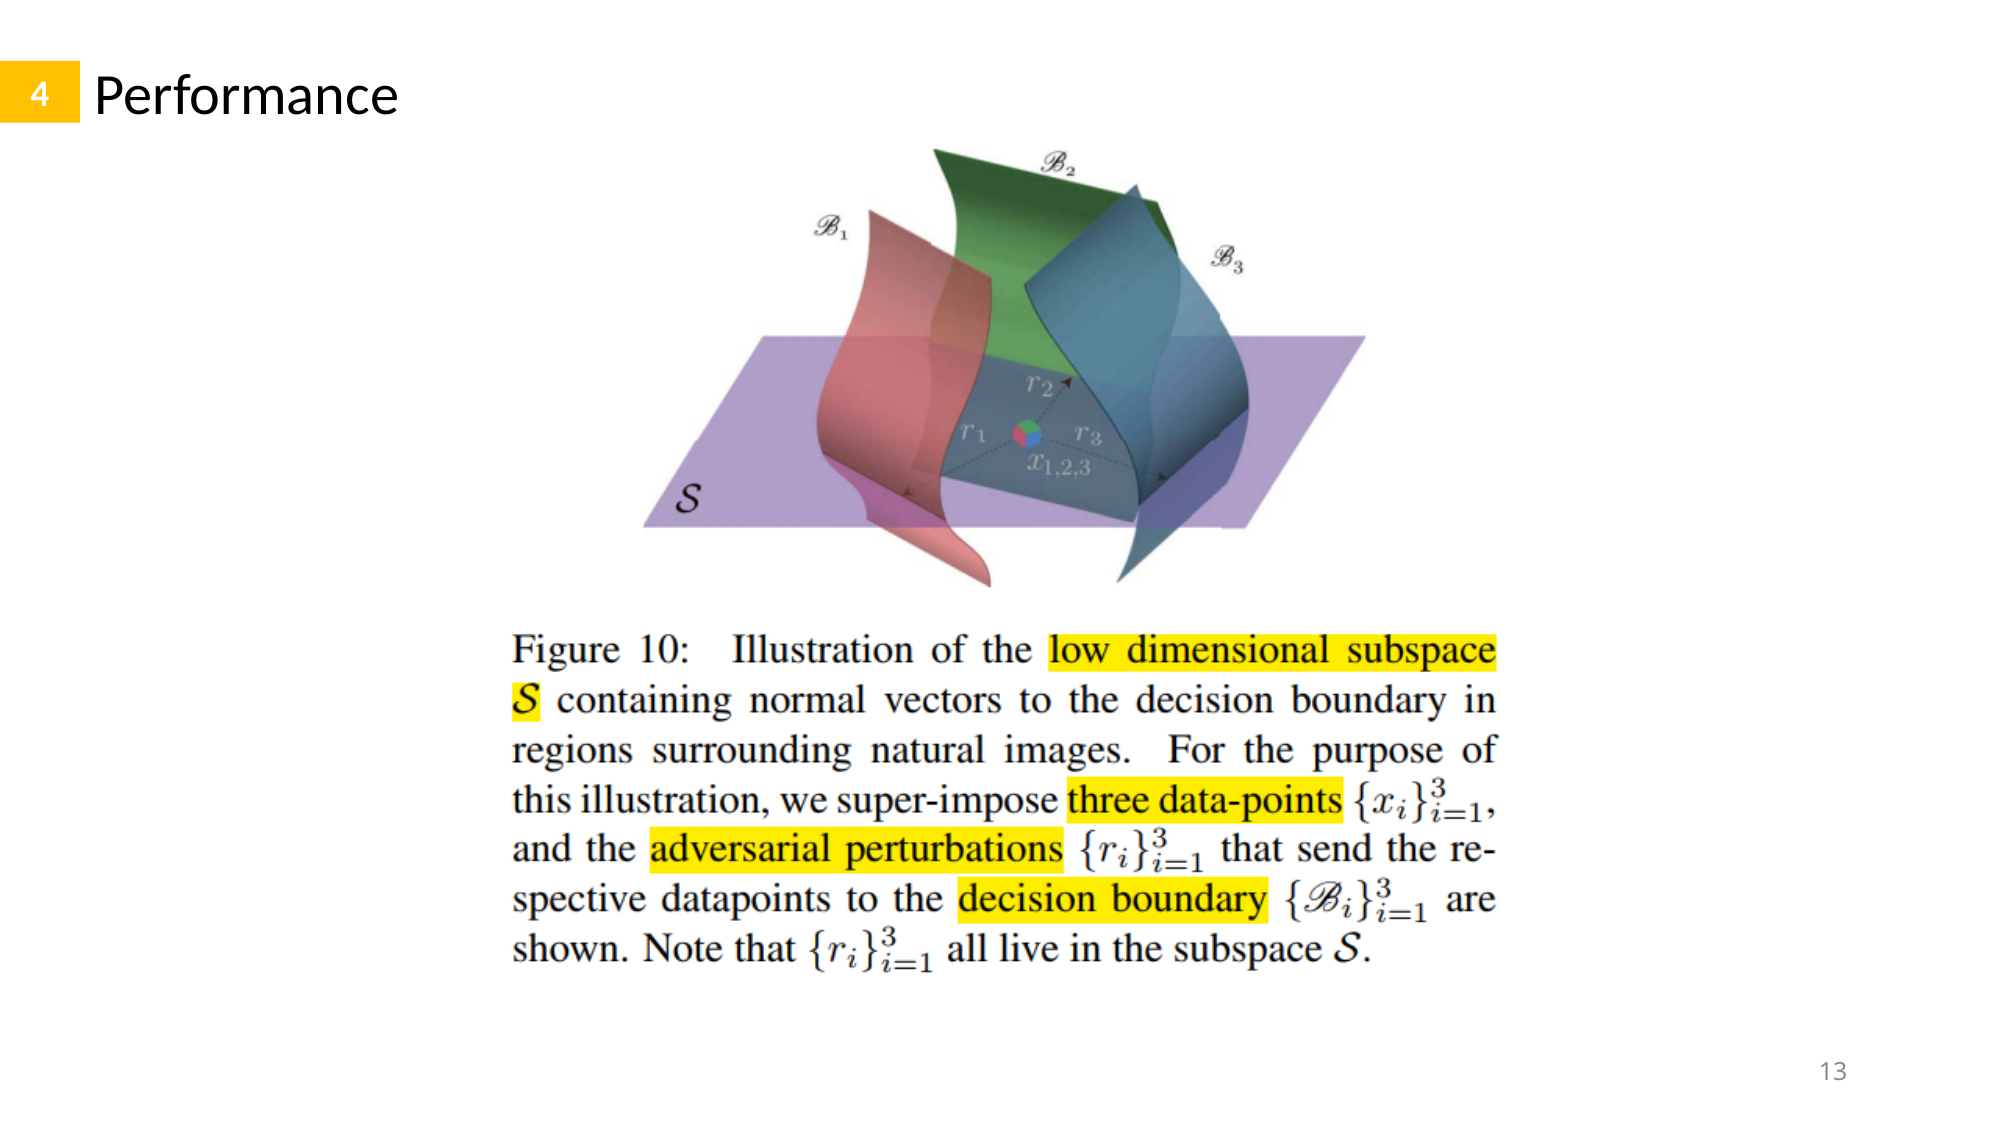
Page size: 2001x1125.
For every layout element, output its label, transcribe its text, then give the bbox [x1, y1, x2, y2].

slide_number 13 [1412, 1042, 1863, 1103]
text_box 4 [0, 60, 81, 124]
text_box Performance [80, 49, 1853, 134]
picture [488, 140, 1511, 985]
